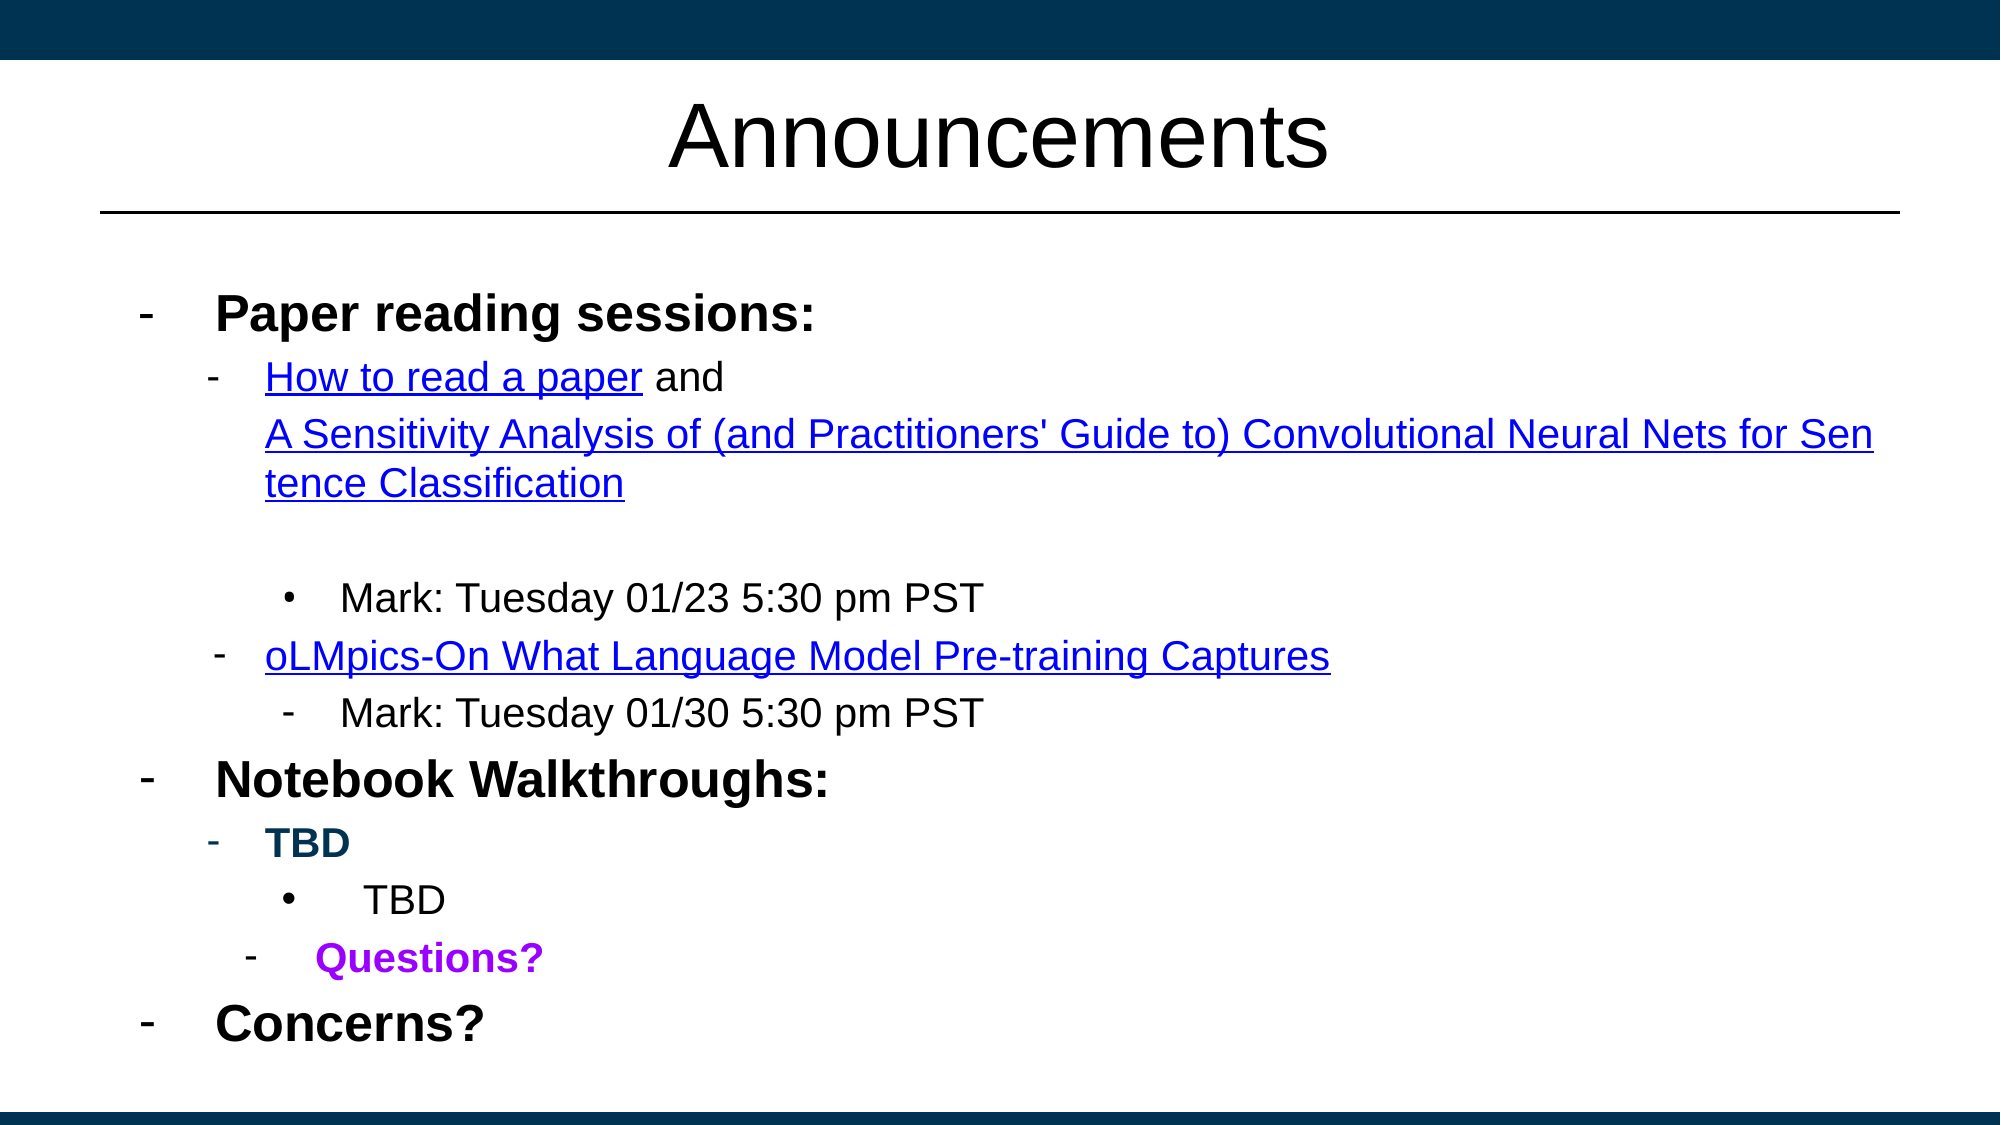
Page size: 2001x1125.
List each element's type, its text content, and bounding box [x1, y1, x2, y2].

title Announcements [99, 37, 1900, 225]
list Paper reading sessions: How to read a paper and A Sensitivity Analysis of (and Practitioners' Guide to) Convolutional Neural Nets for Sentence Classification Mark: Tuesday 01/23 5:30 pm PST oLMpics-On What Language Model Pre-training Captures Mark: Tuesday 01/30 5:30 pm PST Notebook Walkthroughs: TBD TBD Questions? Concerns? [99, 262, 1900, 1005]
